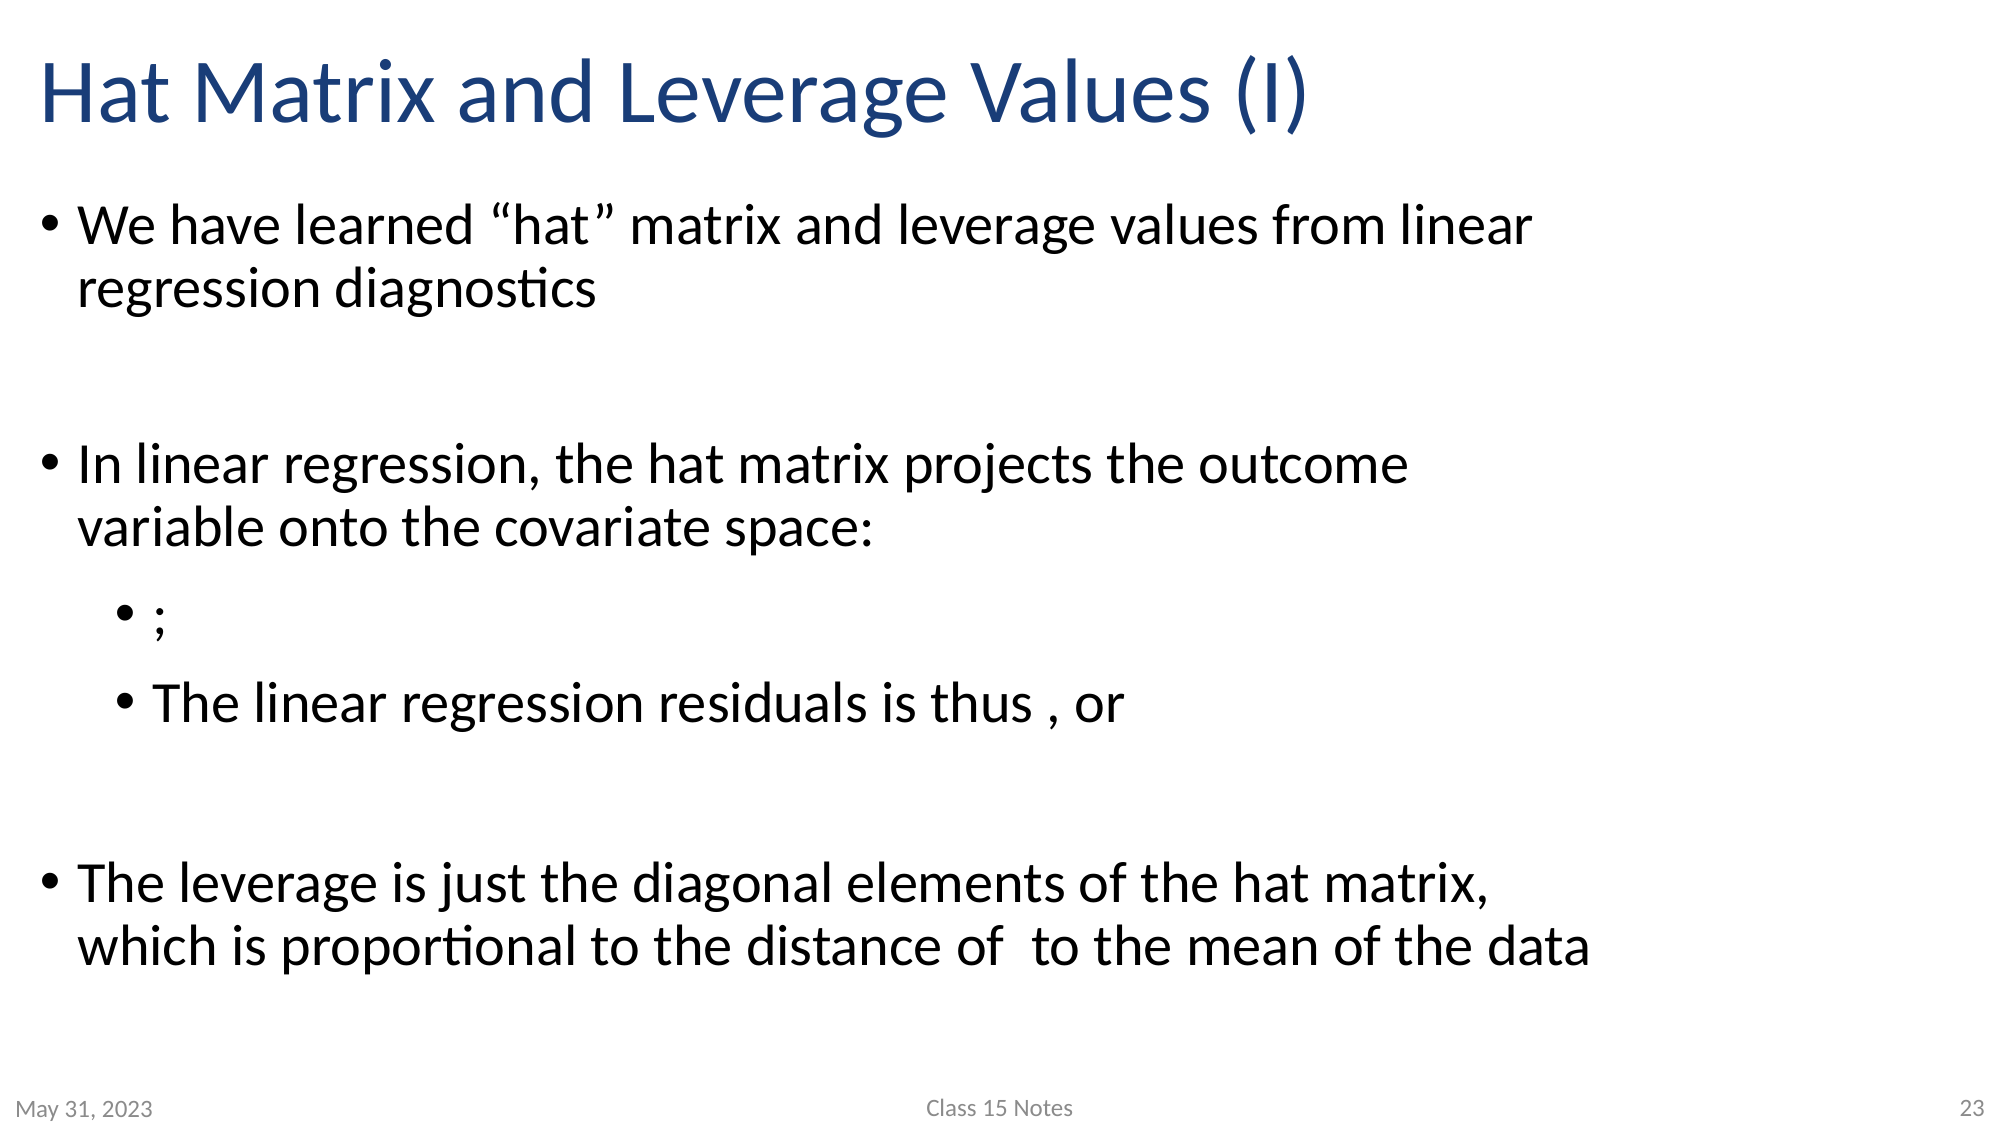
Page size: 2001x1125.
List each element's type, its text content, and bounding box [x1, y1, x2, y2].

slide_number 23 [1550, 1087, 2000, 1125]
footer Class 15 Notes [662, 1087, 1338, 1125]
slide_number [0, 1089, 450, 1125]
title Hat Matrix and Leverage Values (I) [24, 24, 1975, 163]
